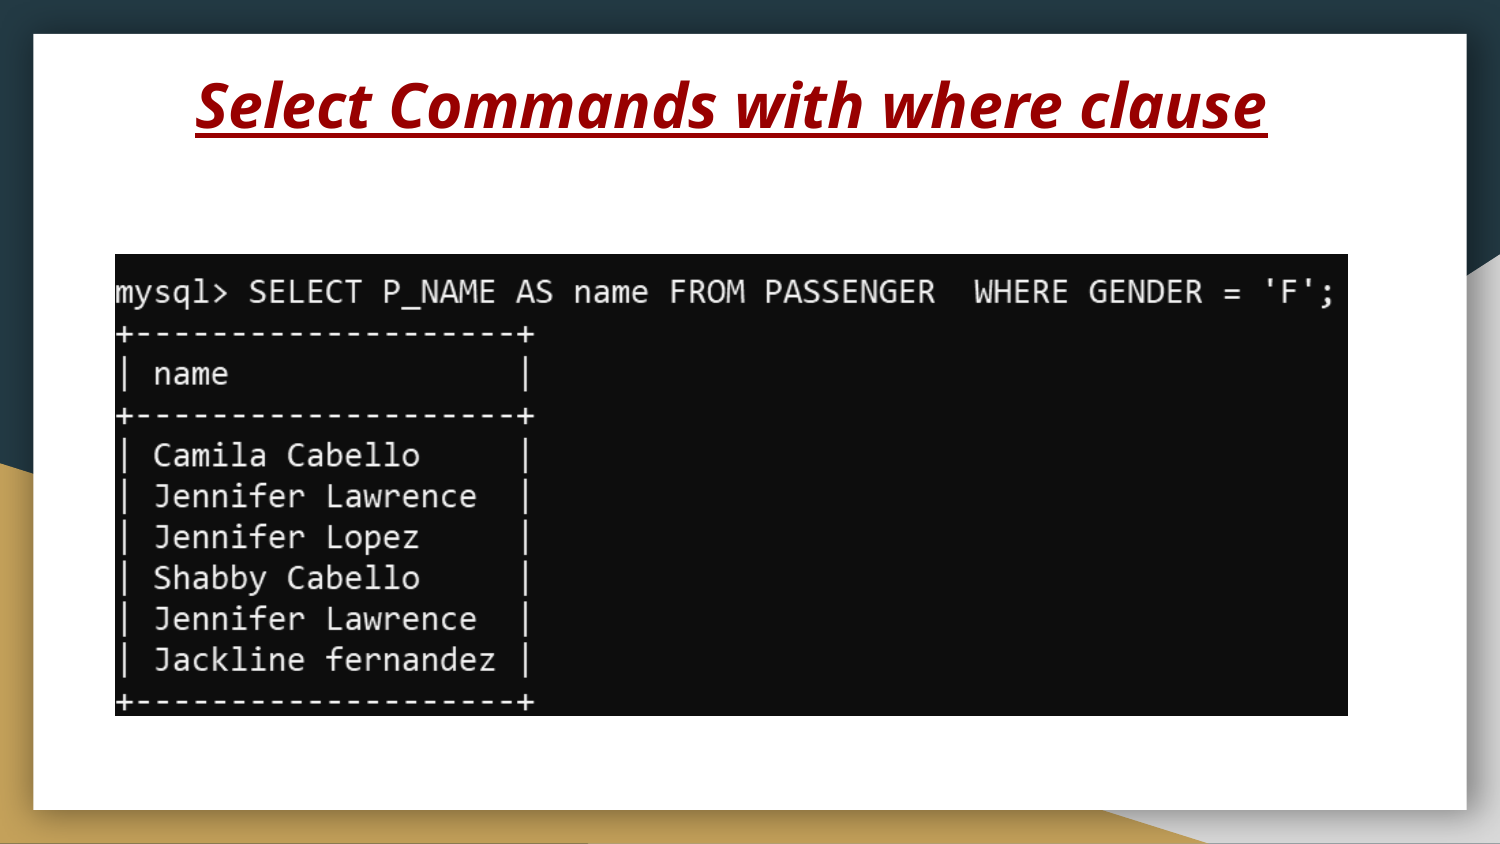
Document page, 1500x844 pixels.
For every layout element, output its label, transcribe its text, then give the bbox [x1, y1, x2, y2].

picture [115, 254, 1348, 717]
title Select Commands with where clause [37, 50, 1426, 167]
